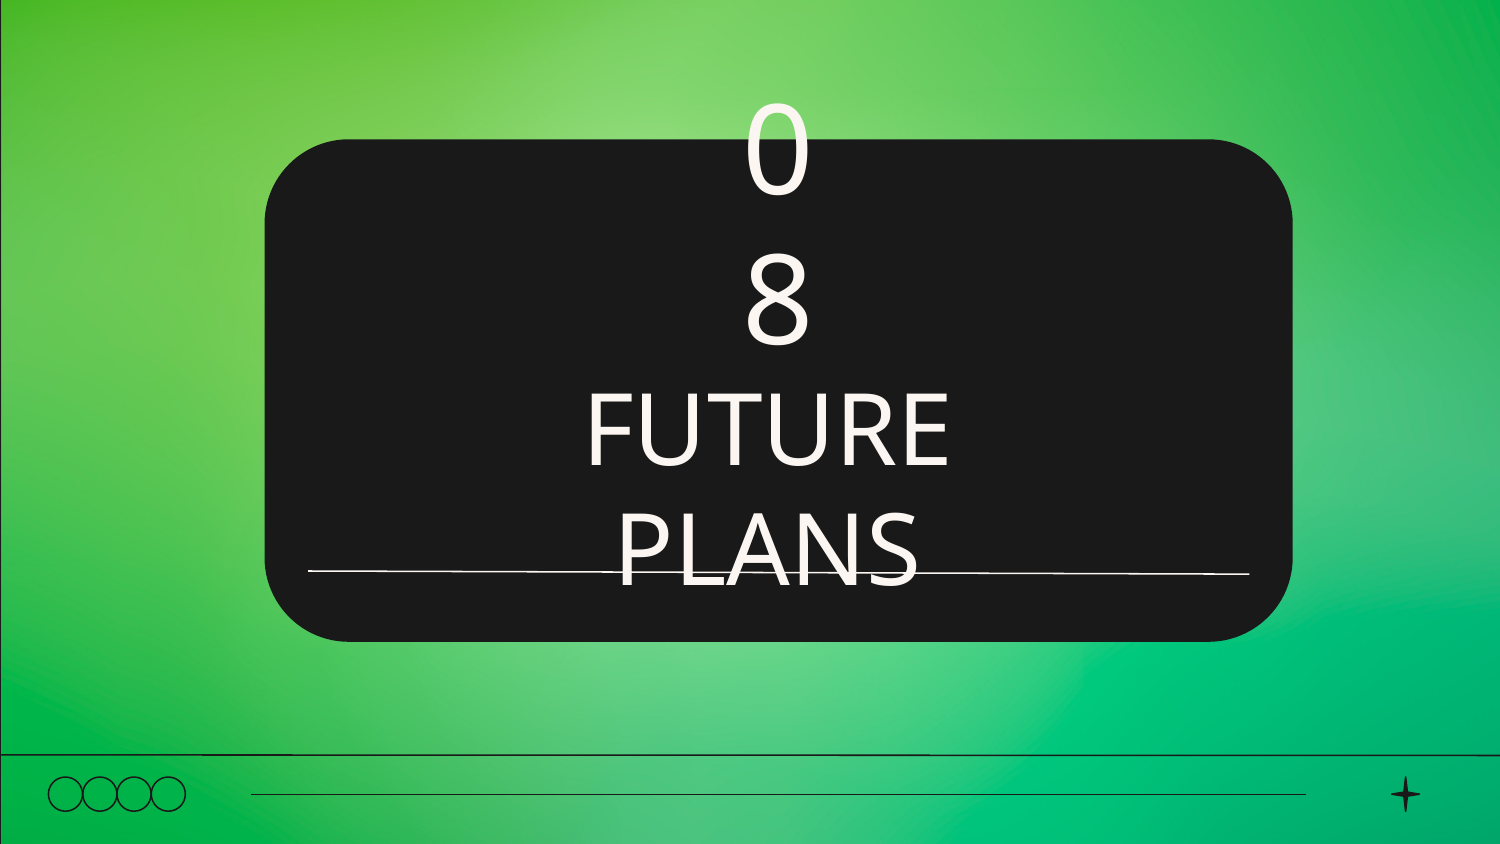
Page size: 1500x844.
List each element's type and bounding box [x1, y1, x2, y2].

text_box [48, 776, 186, 812]
picture [0, 0, 1500, 754]
text_box [307, 570, 1250, 575]
picture [0, 756, 1500, 844]
